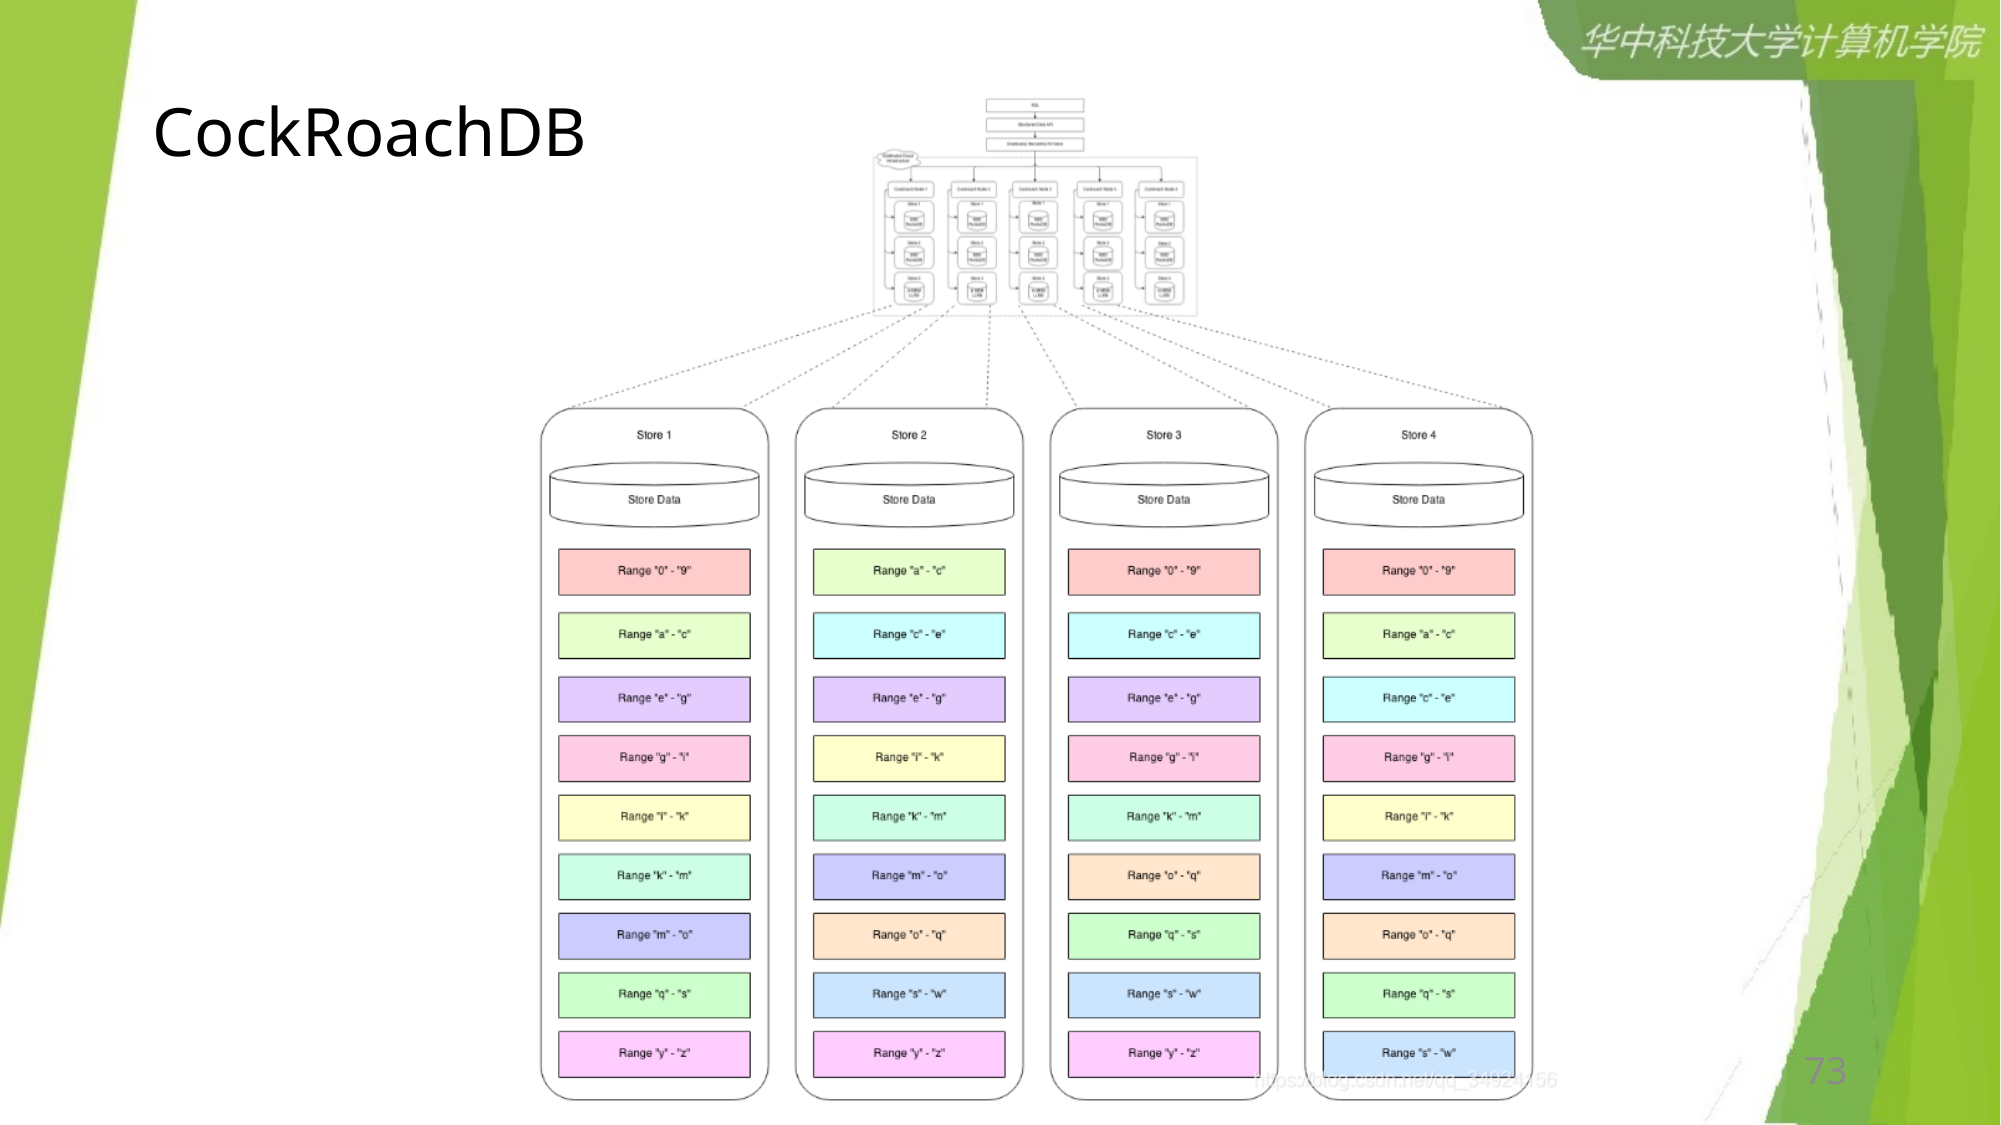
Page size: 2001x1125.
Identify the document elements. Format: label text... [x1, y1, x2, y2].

title CockRoachDB [137, 59, 1863, 211]
slide_number 73 [1569, 1042, 1863, 1103]
picture [0, 0, 2001, 1125]
